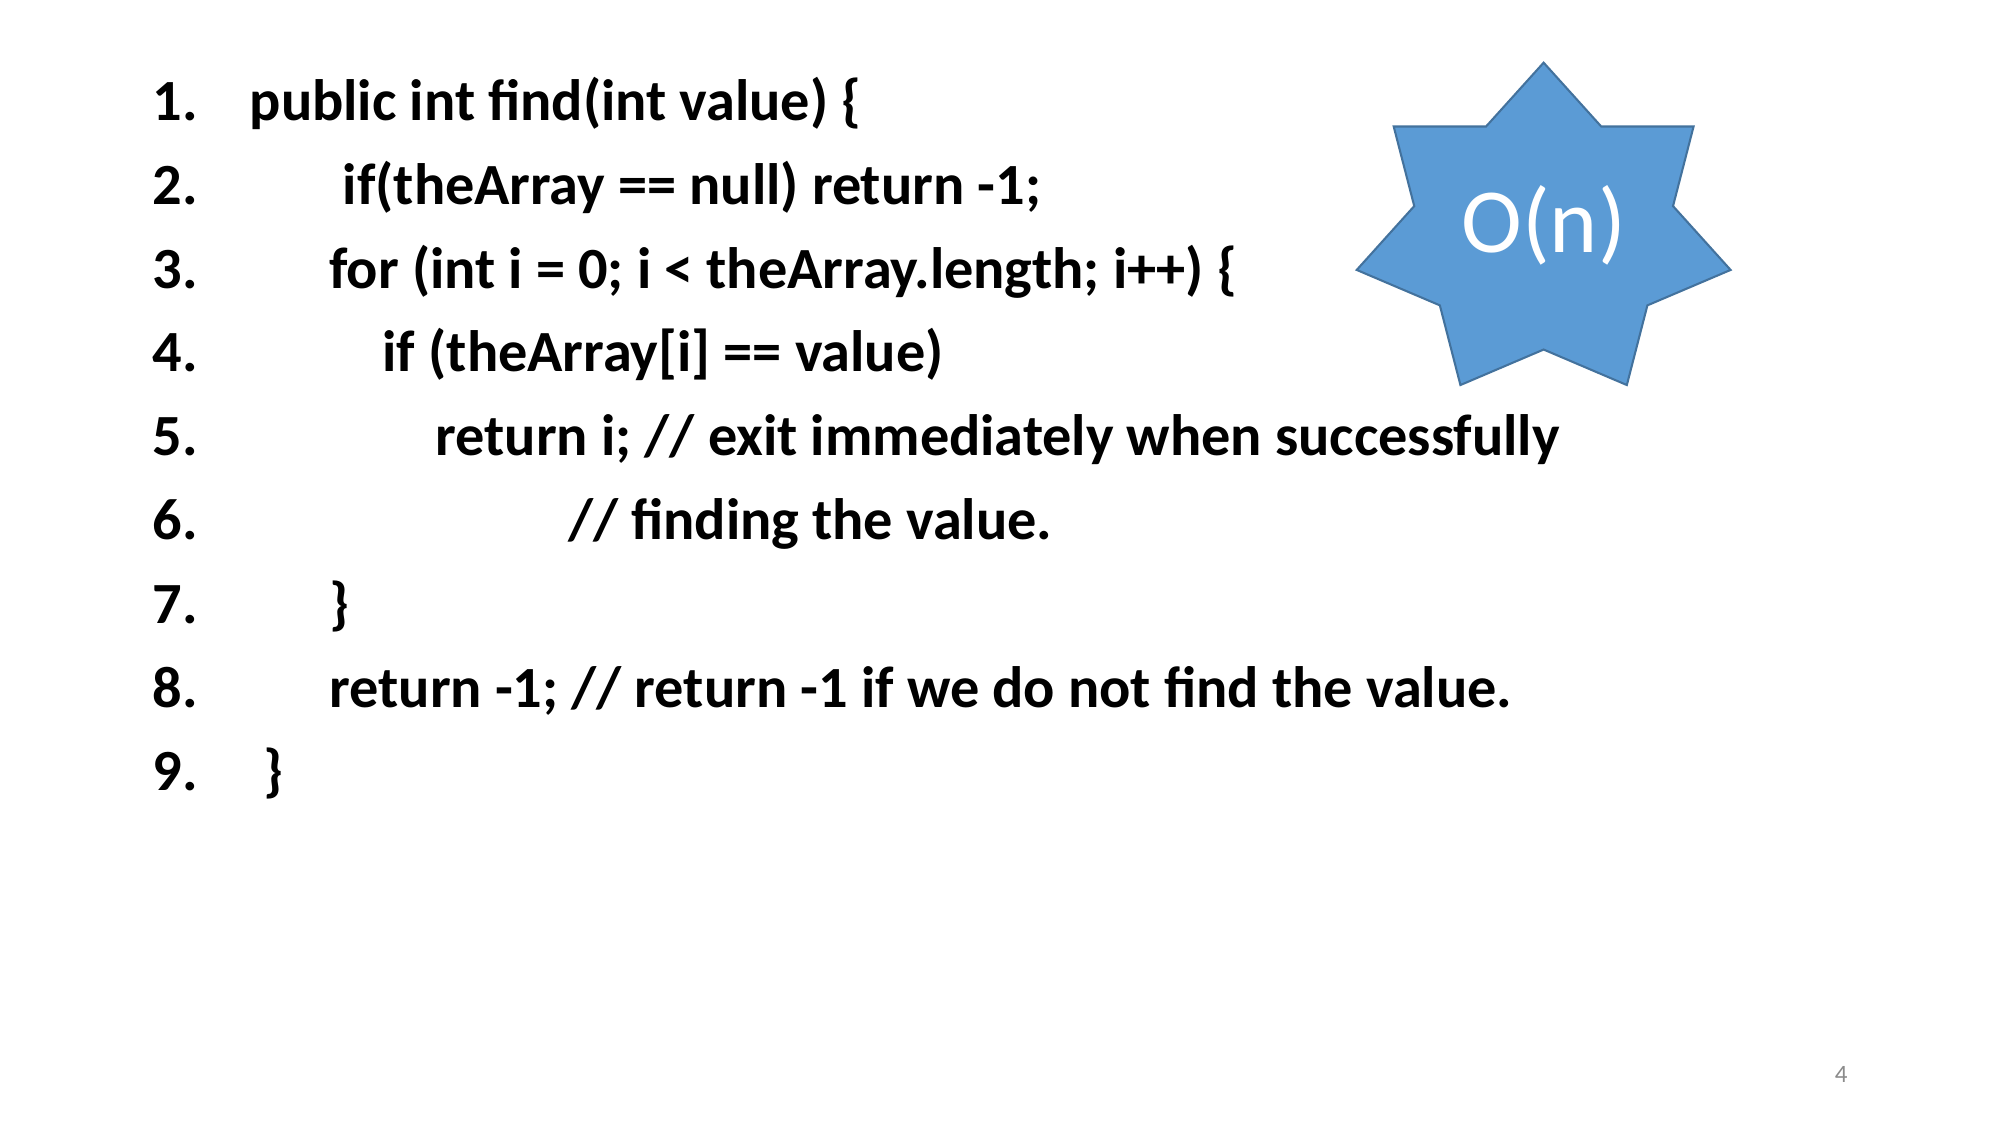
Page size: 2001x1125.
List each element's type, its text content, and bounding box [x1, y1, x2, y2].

text_box O(n) [1354, 61, 1733, 387]
list public int find(int value) { if(theArray == null) return -1; for (int i = 0; i < theArray.length; i++) { if (theArray[i] == value) return i; // exit immediately when successfully // finding the value. } return -1; // return -1 if we do not find the value. } [137, 62, 1863, 1014]
slide_number 4 [1412, 1042, 1863, 1103]
